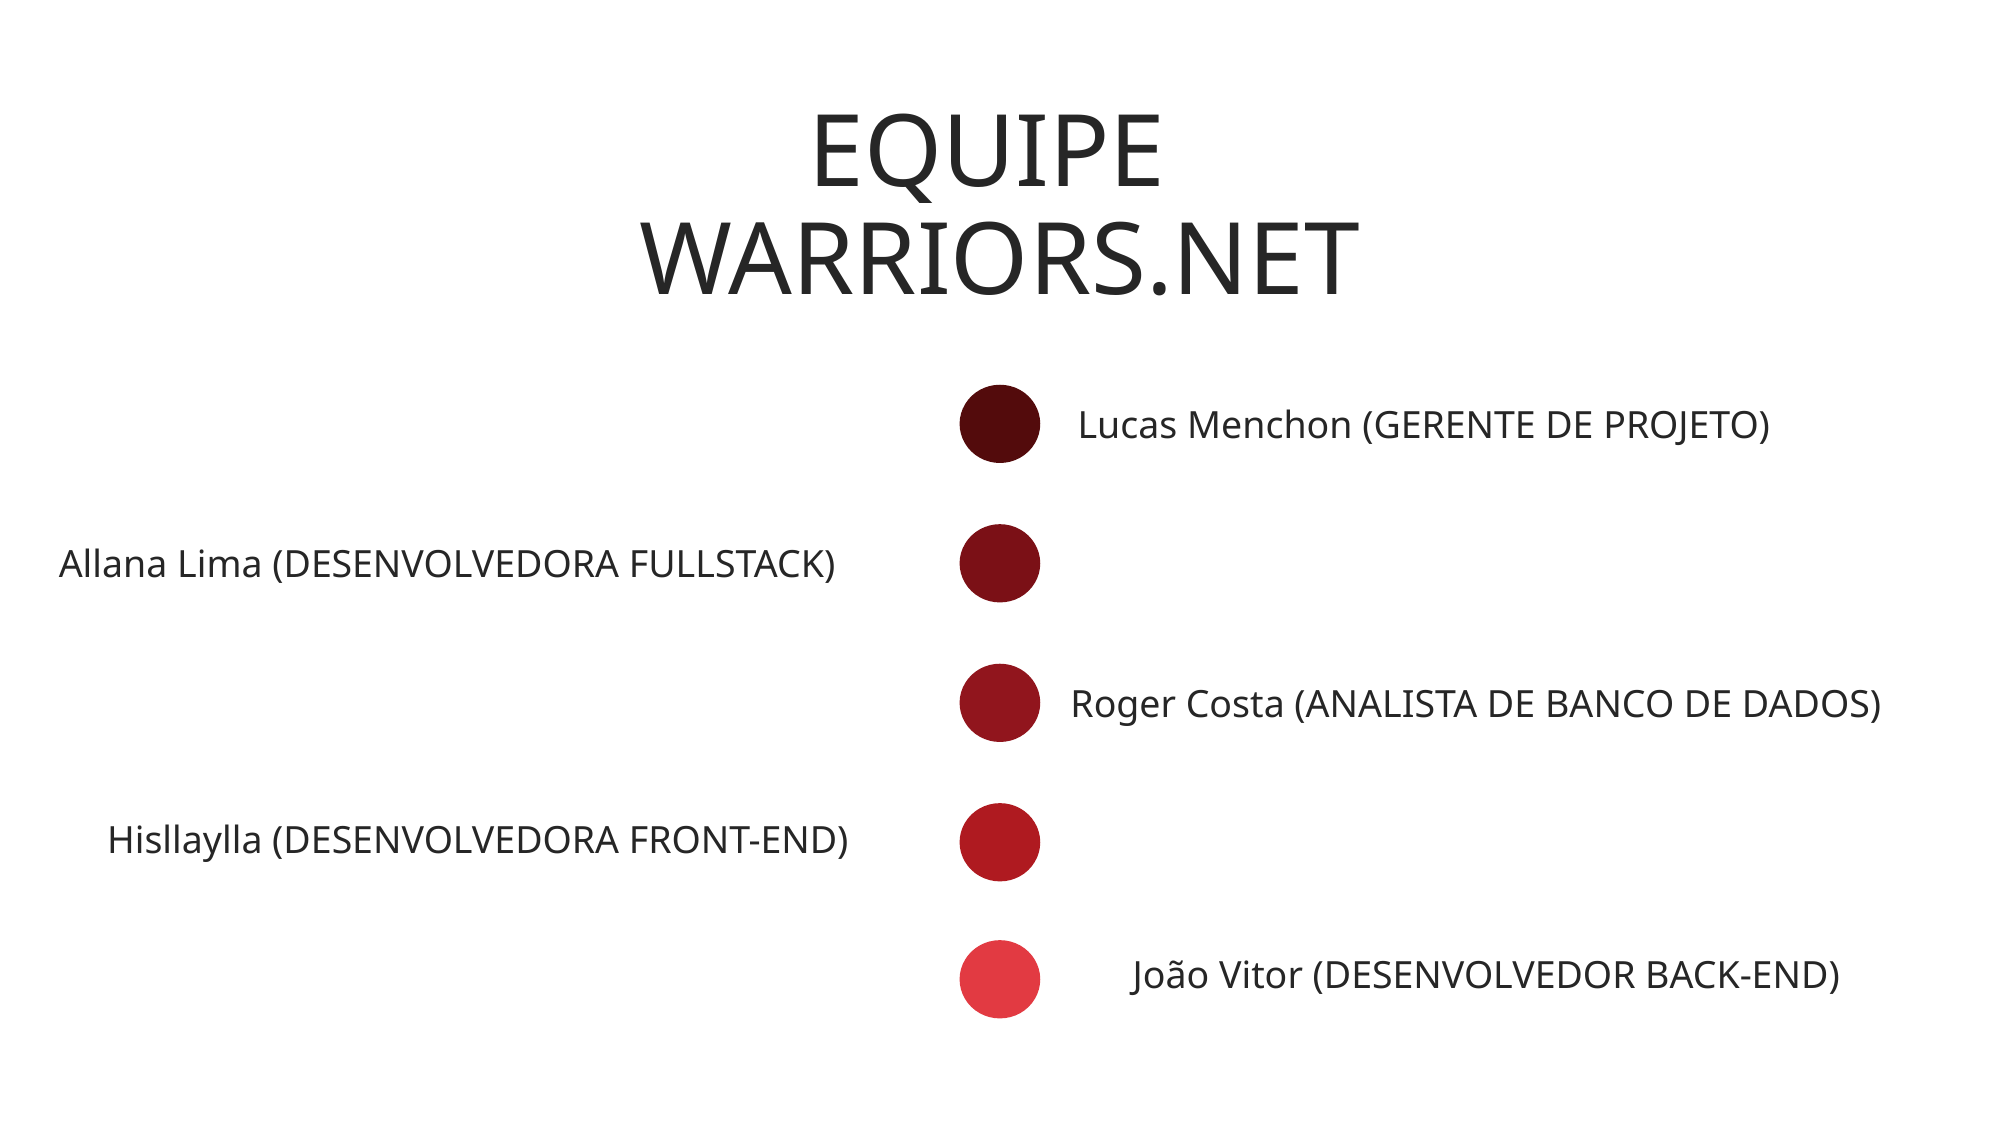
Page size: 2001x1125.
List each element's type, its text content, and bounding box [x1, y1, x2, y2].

text_box Roger Costa (ANALISTA DE BANCO DE DADOS) [1055, 672, 2000, 733]
text_box Allana Lima (DESENVOLVEDORA FULLSTACK) [44, 532, 953, 593]
title EQUIPE WARRIORS.NET [363, 98, 1637, 324]
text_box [959, 384, 1041, 1019]
text_box Lucas Menchon (GERENTE DE PROJETO) [1062, 393, 1994, 454]
subtitle João Vitor (DESENVOLVEDOR BACK-END) [1062, 949, 1911, 1010]
text_box Hisllaylla (DESENVOLVEDORA FRONT-END) [92, 808, 953, 868]
